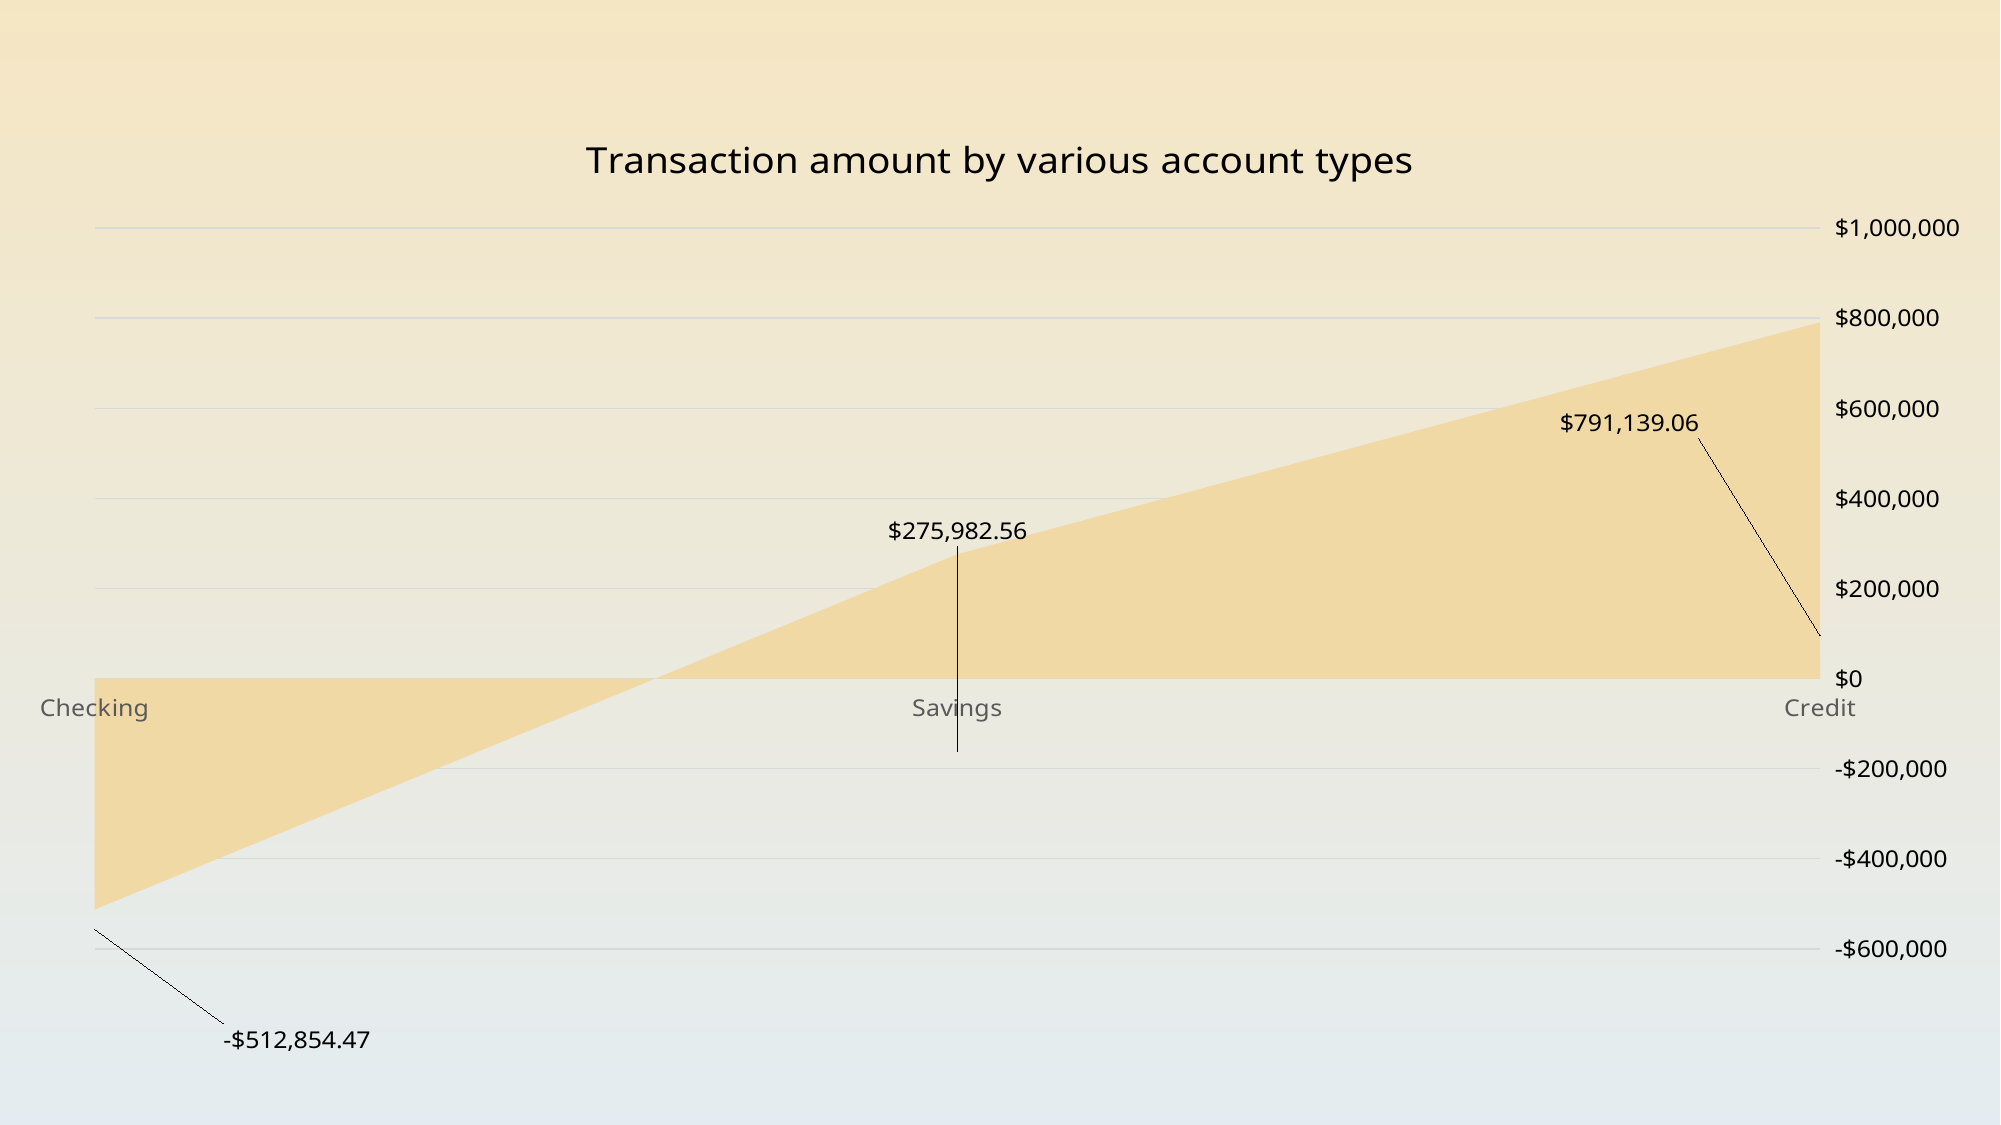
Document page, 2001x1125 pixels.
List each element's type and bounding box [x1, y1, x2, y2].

chart [0, 99, 2000, 1056]
